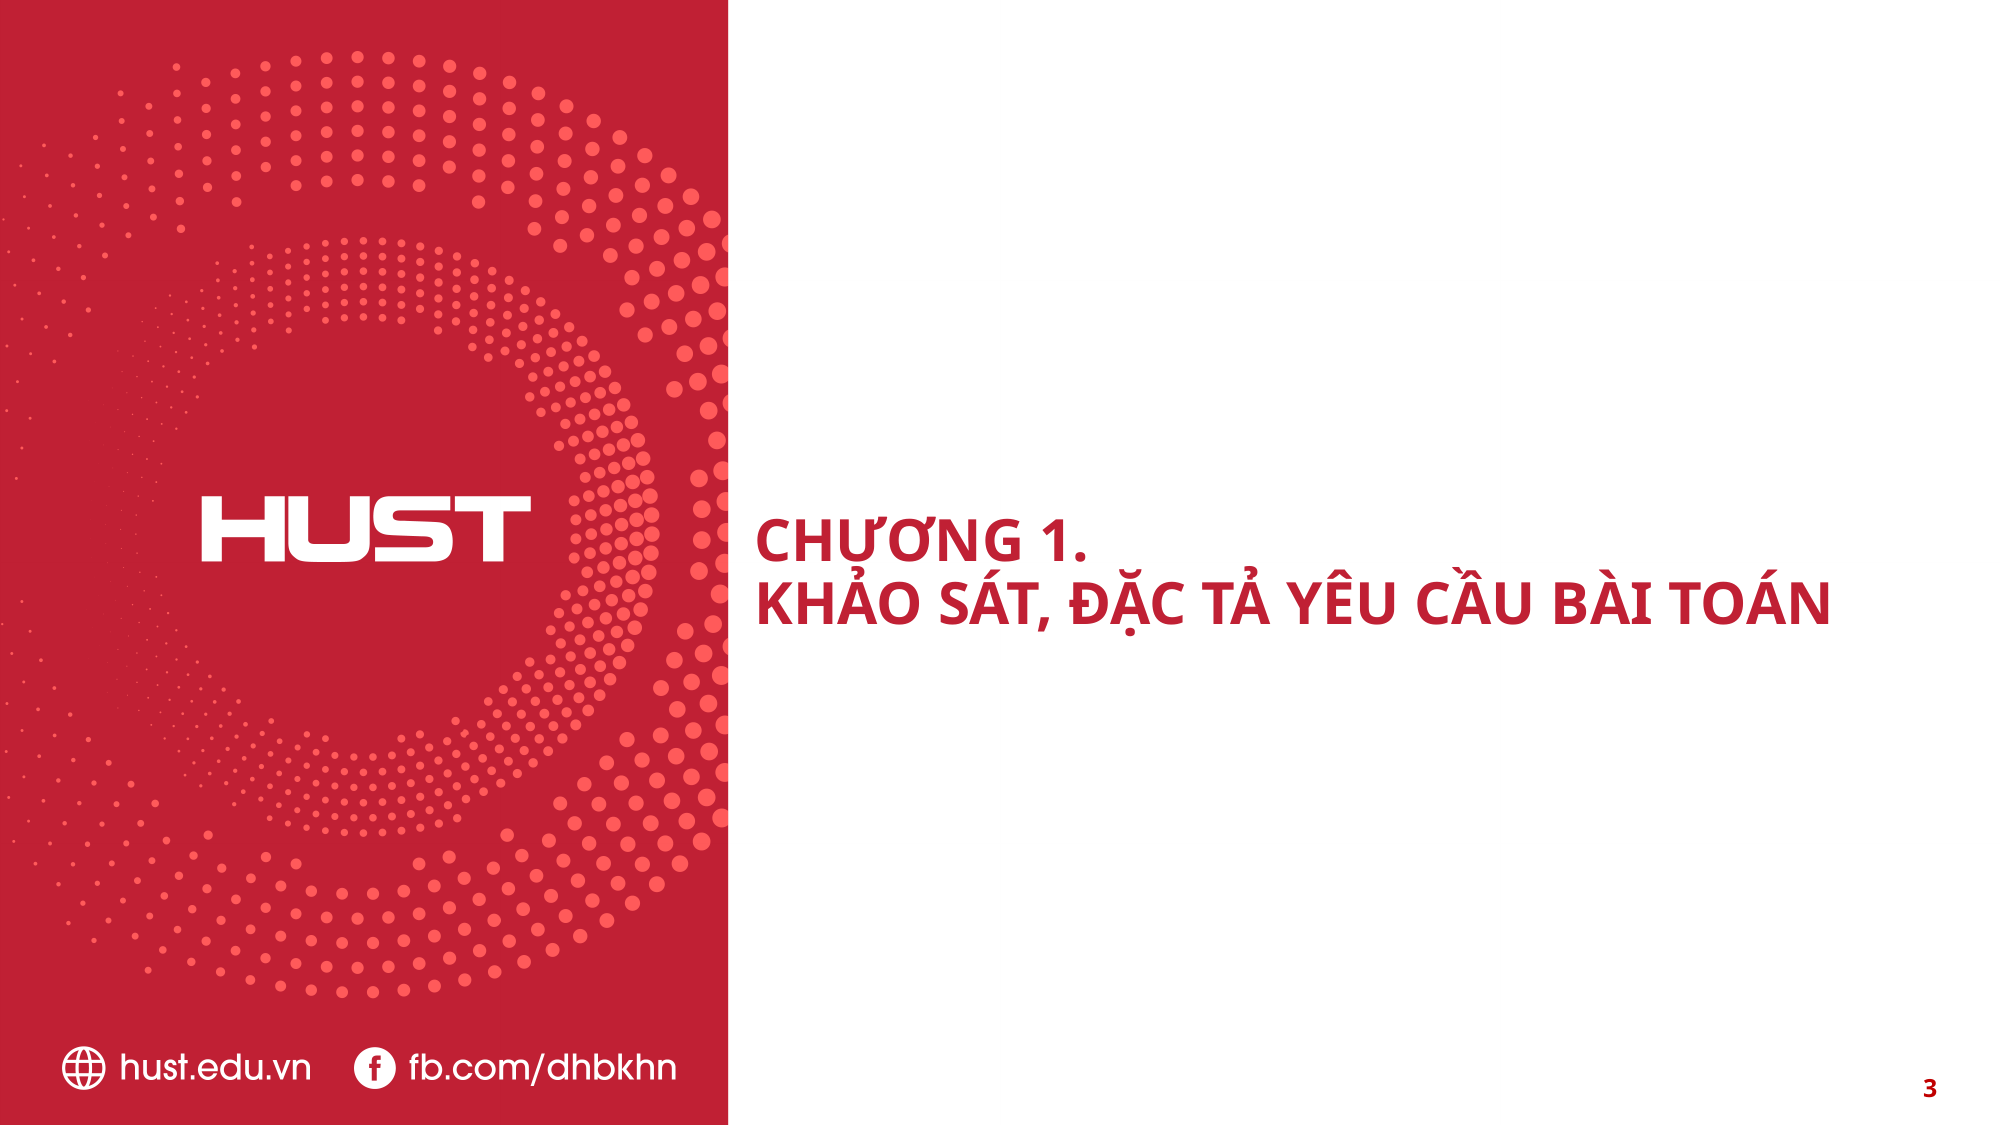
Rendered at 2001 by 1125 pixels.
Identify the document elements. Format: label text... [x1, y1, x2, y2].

title CHƯƠNG 1. KHẢO SÁT, ĐẶC TẢ YÊU CẦU BÀI TOÁN [739, 503, 1953, 650]
slide_number 3 [1502, 1065, 1953, 1125]
picture [0, 0, 2001, 1125]
